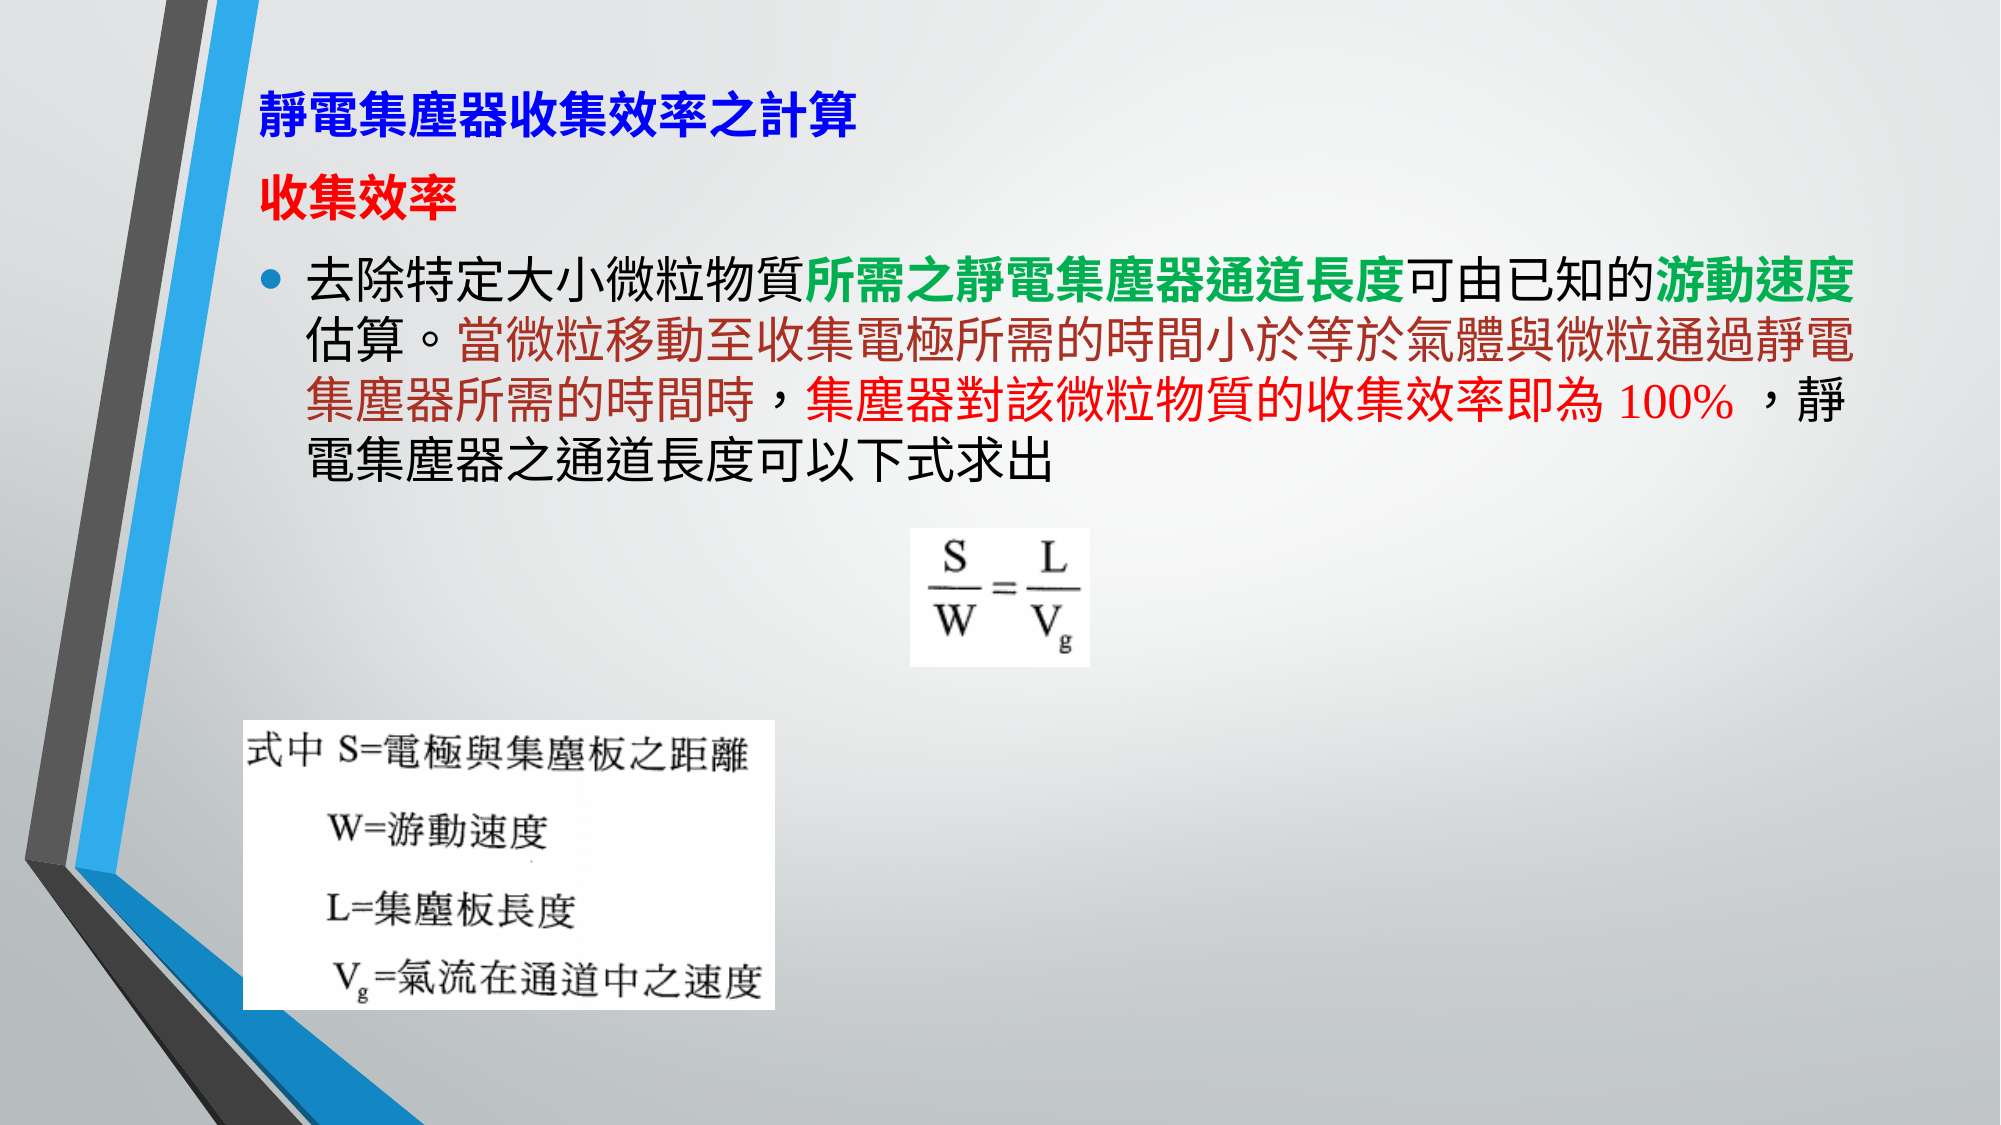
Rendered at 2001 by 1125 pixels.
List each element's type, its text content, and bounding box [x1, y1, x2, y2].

picture [243, 720, 775, 1010]
list 靜電集塵器收集效率之計算 收集效率 去除特定大小微粒物質所需之靜電集塵器通道長度可由已知的游動速度估算。當微粒移動至收集電極所需的時間小於等於氣體與微粒通過靜電集塵器所需的時間時，集塵器對該微粒物質的收集效率即為100%，靜電集塵器之通道長度可以下式求出 [243, 70, 1887, 1079]
picture [909, 528, 1091, 667]
